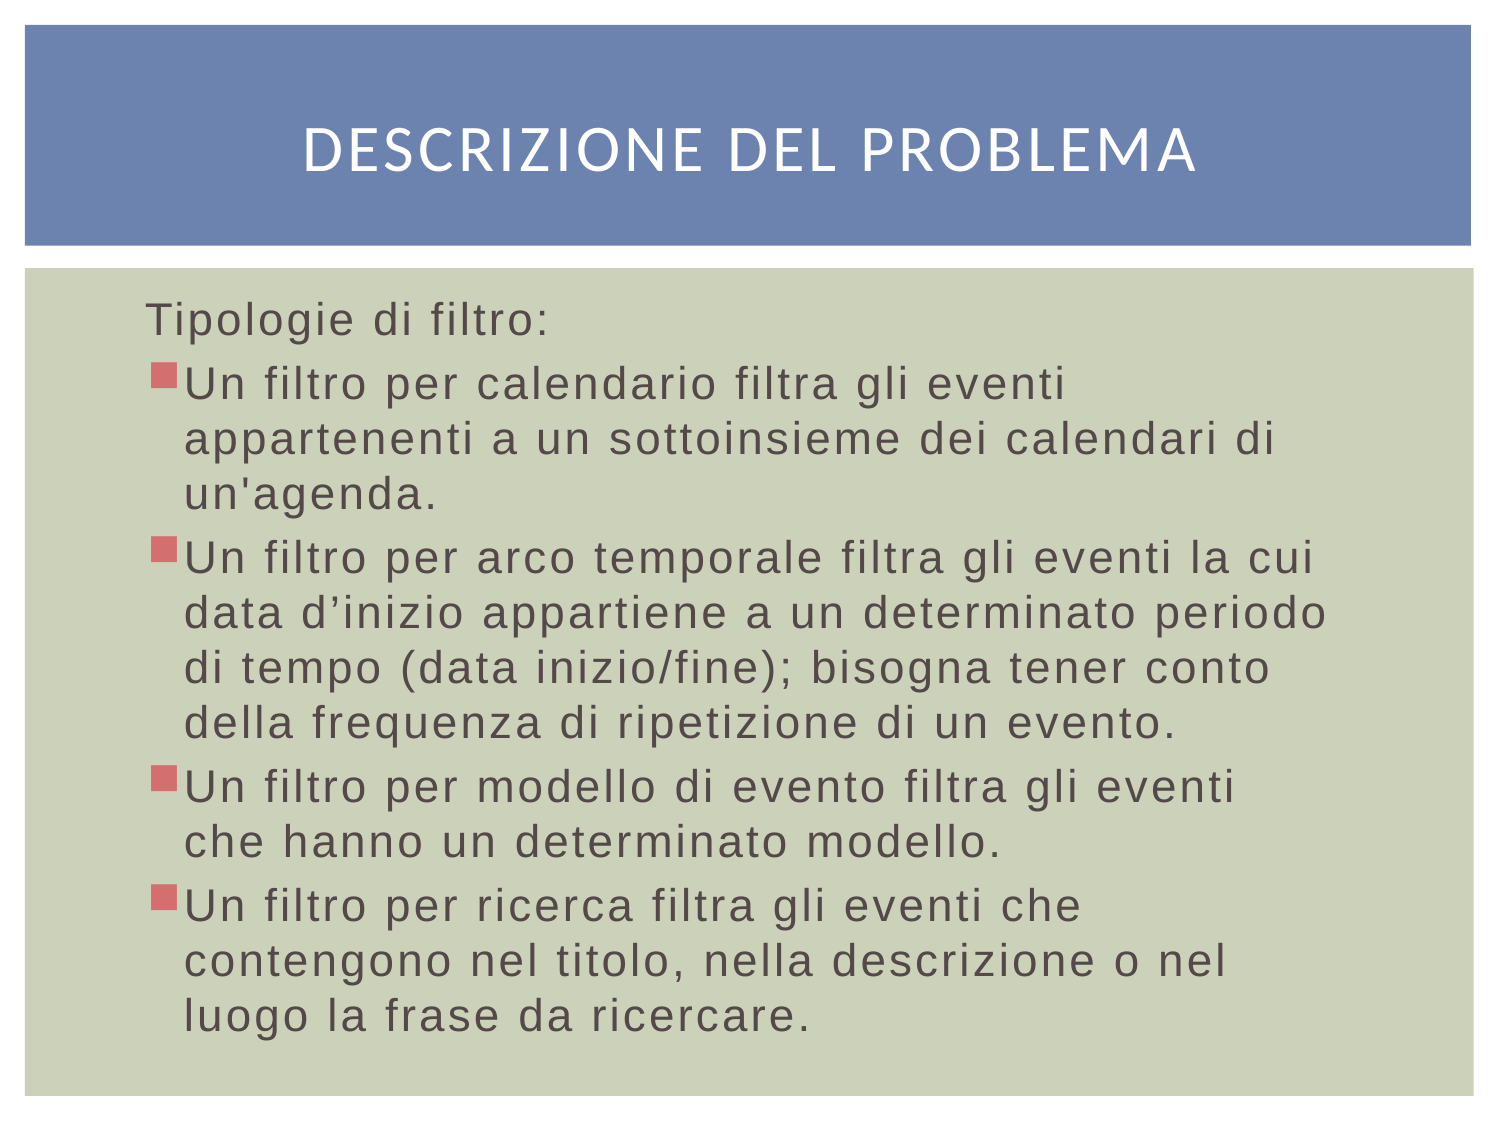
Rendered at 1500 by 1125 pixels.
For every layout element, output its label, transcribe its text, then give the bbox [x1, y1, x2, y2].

list Tipologie di filtro: Un filtro per calendario filtra gli eventi appartenenti a un sottoinsieme dei calendari di un'agenda. Un filtro per arco temporale filtra gli eventi la cui data d’inizio appartiene a un determinato periodo di tempo (data inizio/fine); bisogna tener conto della frequenza di ripetizione di un evento. Un filtro per modello di evento filtra gli eventi che hanno un determinato modello. Un filtro per ricerca filtra gli eventi che contengono nel titolo, nella descrizione o nel luogo la frase da ricercare. [123, 326, 1349, 1069]
title Descrizione del problema [62, 58, 1438, 232]
